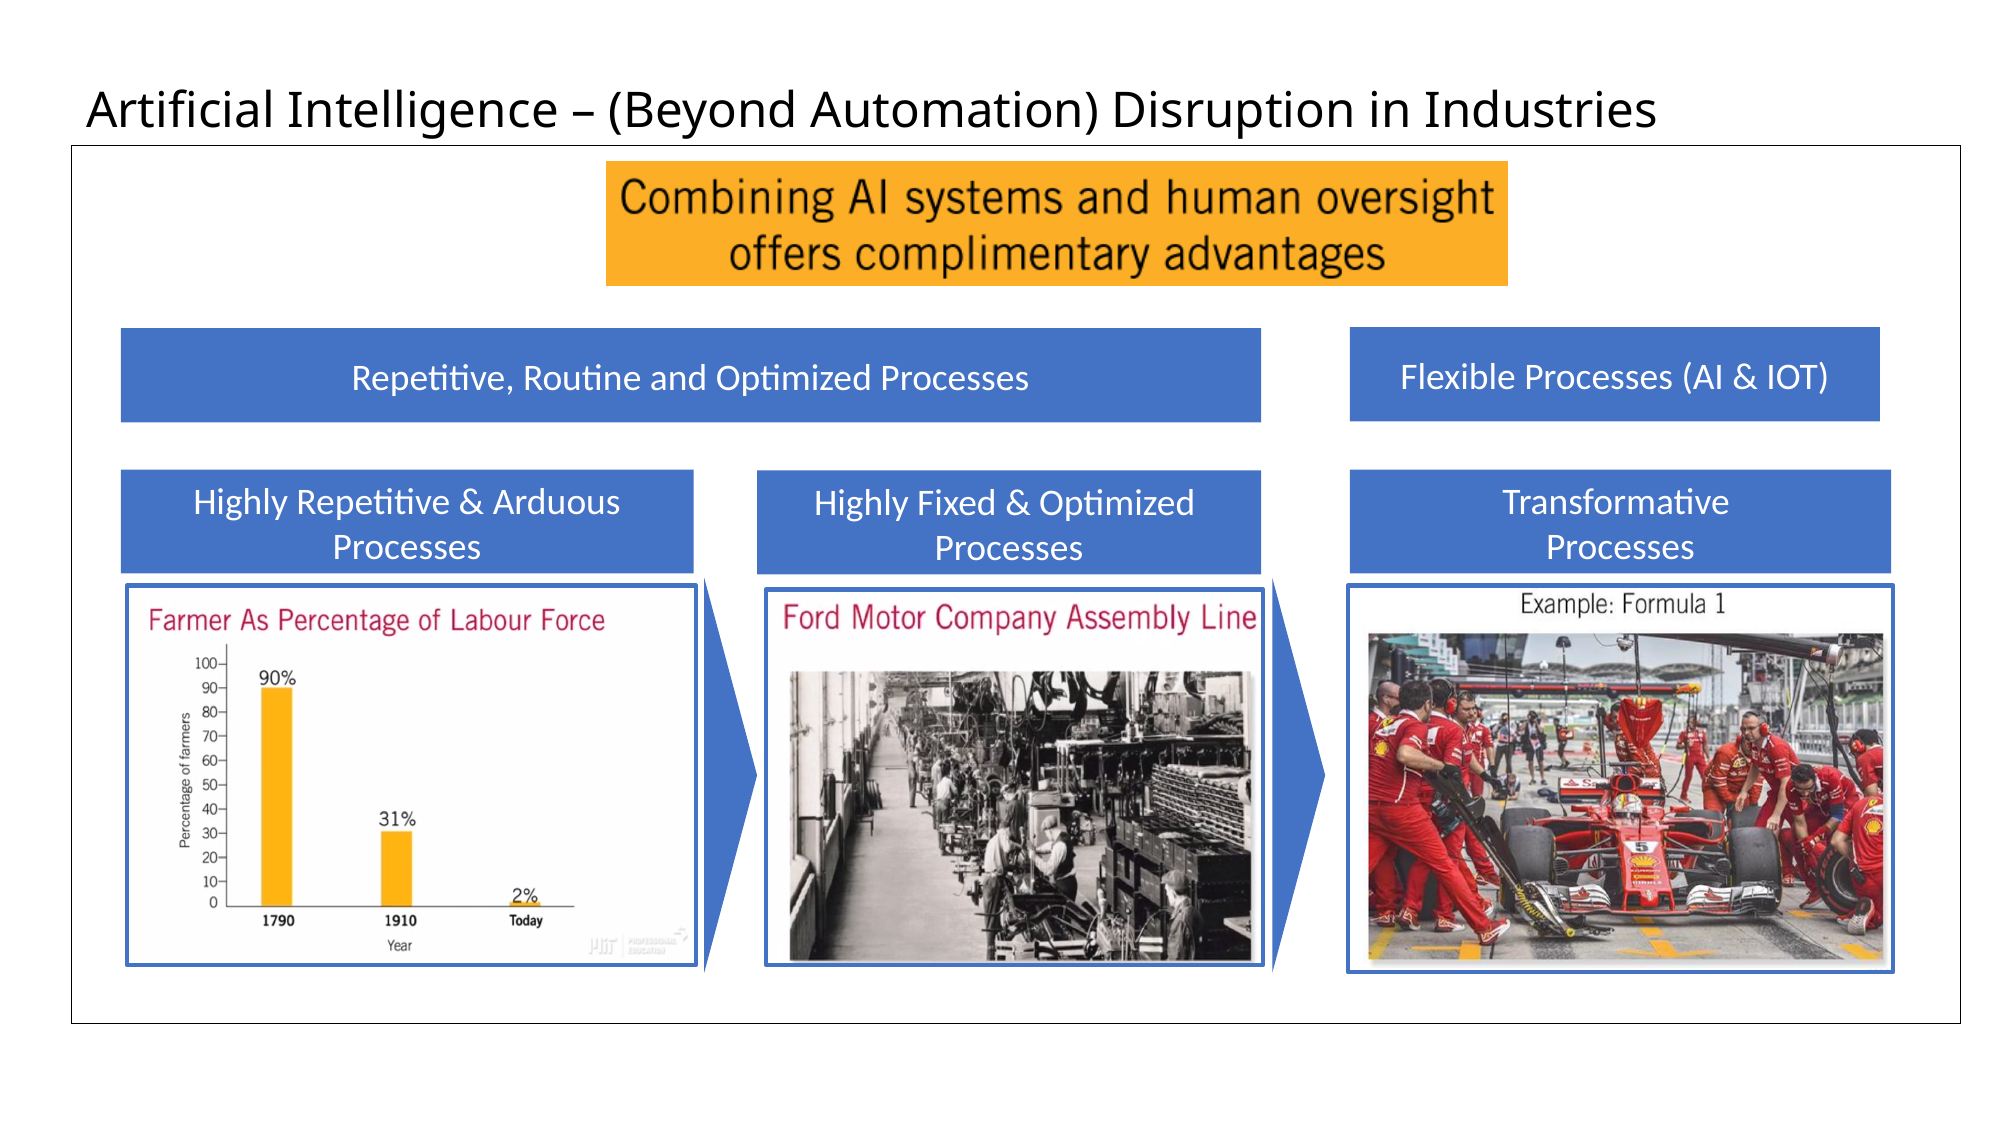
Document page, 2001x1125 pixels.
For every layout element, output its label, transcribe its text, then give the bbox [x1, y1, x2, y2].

text_box [71, 145, 1961, 1024]
title Artificial Intelligence – (Beyond Automation) Disruption in Industries [71, 76, 1884, 145]
picture [606, 161, 1508, 286]
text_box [120, 327, 1892, 973]
